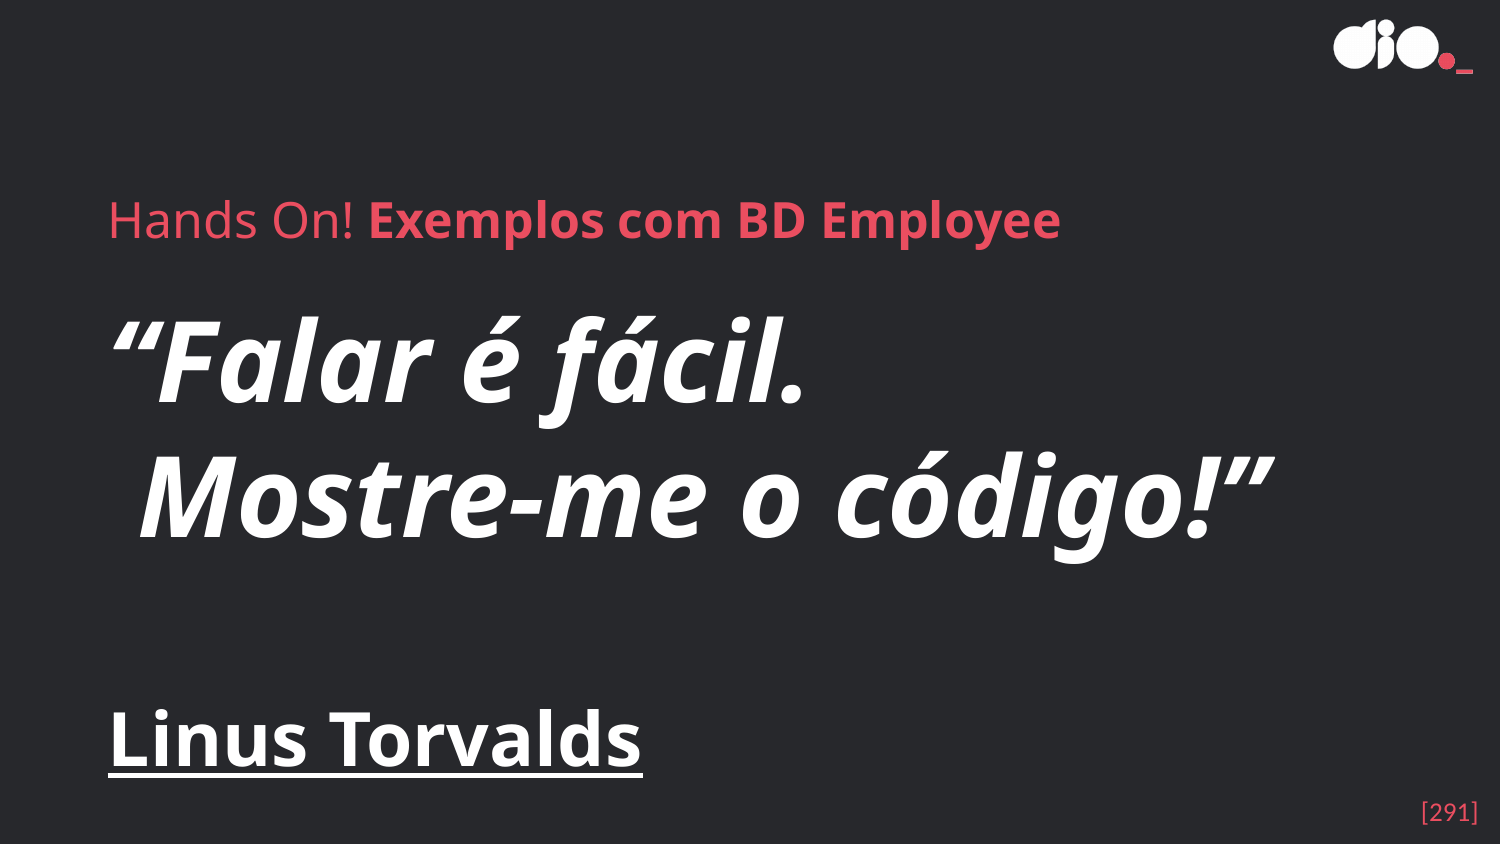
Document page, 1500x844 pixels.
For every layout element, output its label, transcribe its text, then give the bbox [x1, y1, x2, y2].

slide_number [291] [1403, 779, 1494, 844]
text_box Hands On! Exemplos com BD Employee [92, 142, 1404, 286]
text_box “Falar é fácil. Mostre-me o código!” Linus Torvalds [92, 304, 1362, 779]
picture [1332, 19, 1474, 75]
